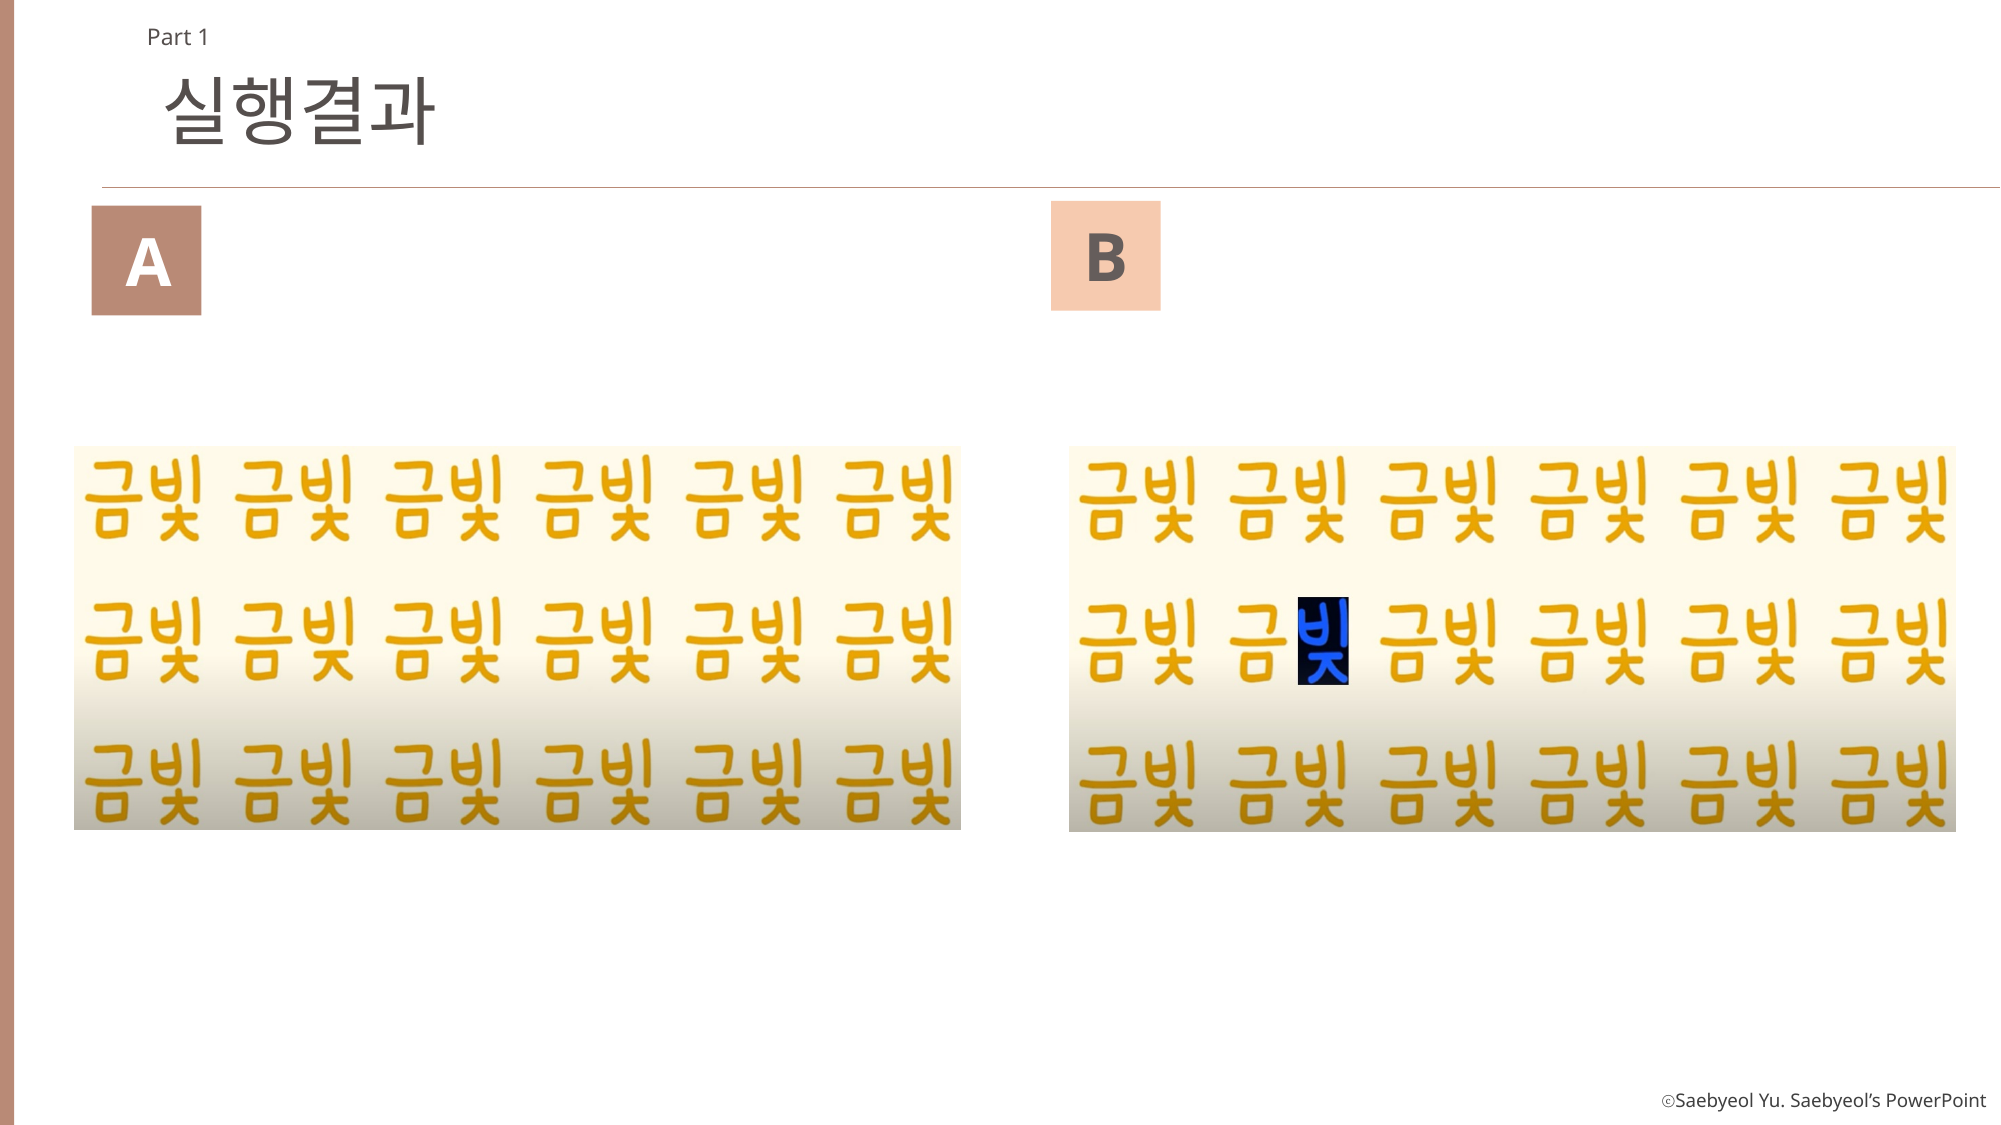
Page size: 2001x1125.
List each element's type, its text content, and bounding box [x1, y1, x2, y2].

picture [74, 446, 961, 830]
text_box B [1068, 207, 1143, 303]
text_box [1050, 200, 1162, 312]
text_box [0, 0, 2000, 75]
text_box [0, 75, 15, 1125]
picture [1069, 446, 1956, 832]
text_box 실행결과 [146, 75, 453, 163]
text_box A [110, 212, 187, 308]
text_box [91, 205, 202, 316]
